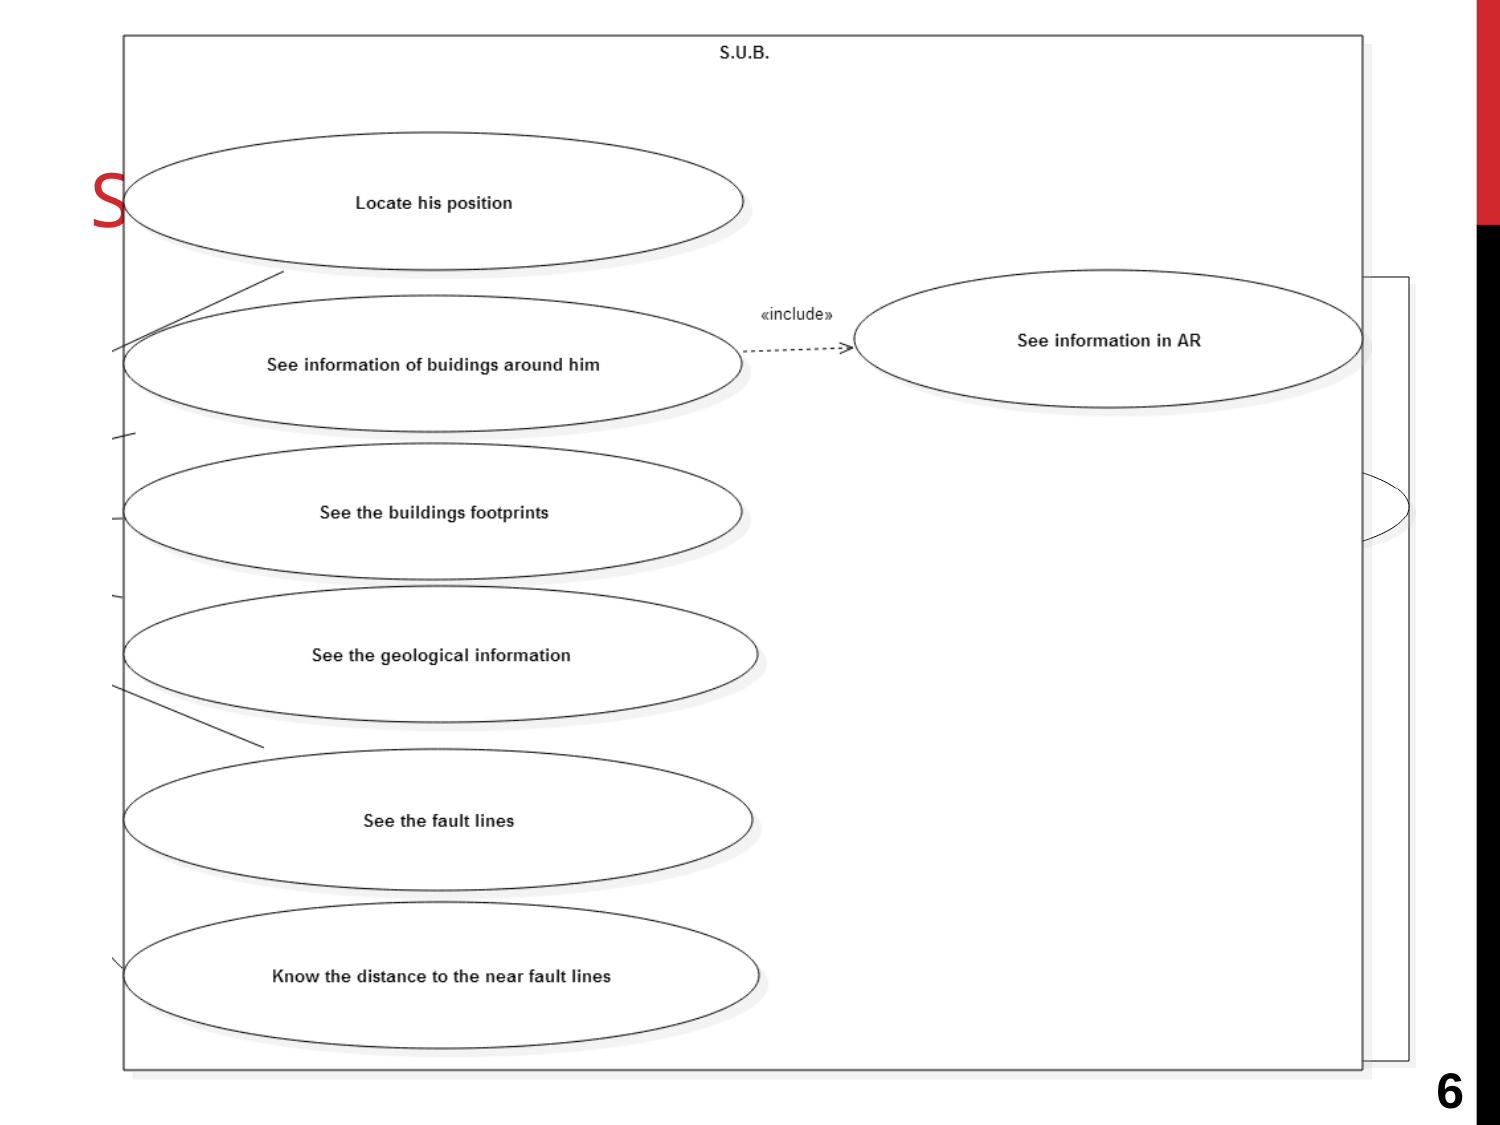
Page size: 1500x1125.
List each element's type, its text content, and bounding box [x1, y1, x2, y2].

title SUB : FONCTIONNEMENT : [75, 25, 111, 250]
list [1384, 266, 1420, 1071]
slide_number 6 [1421, 1058, 1500, 1119]
picture [111, 22, 1377, 1083]
